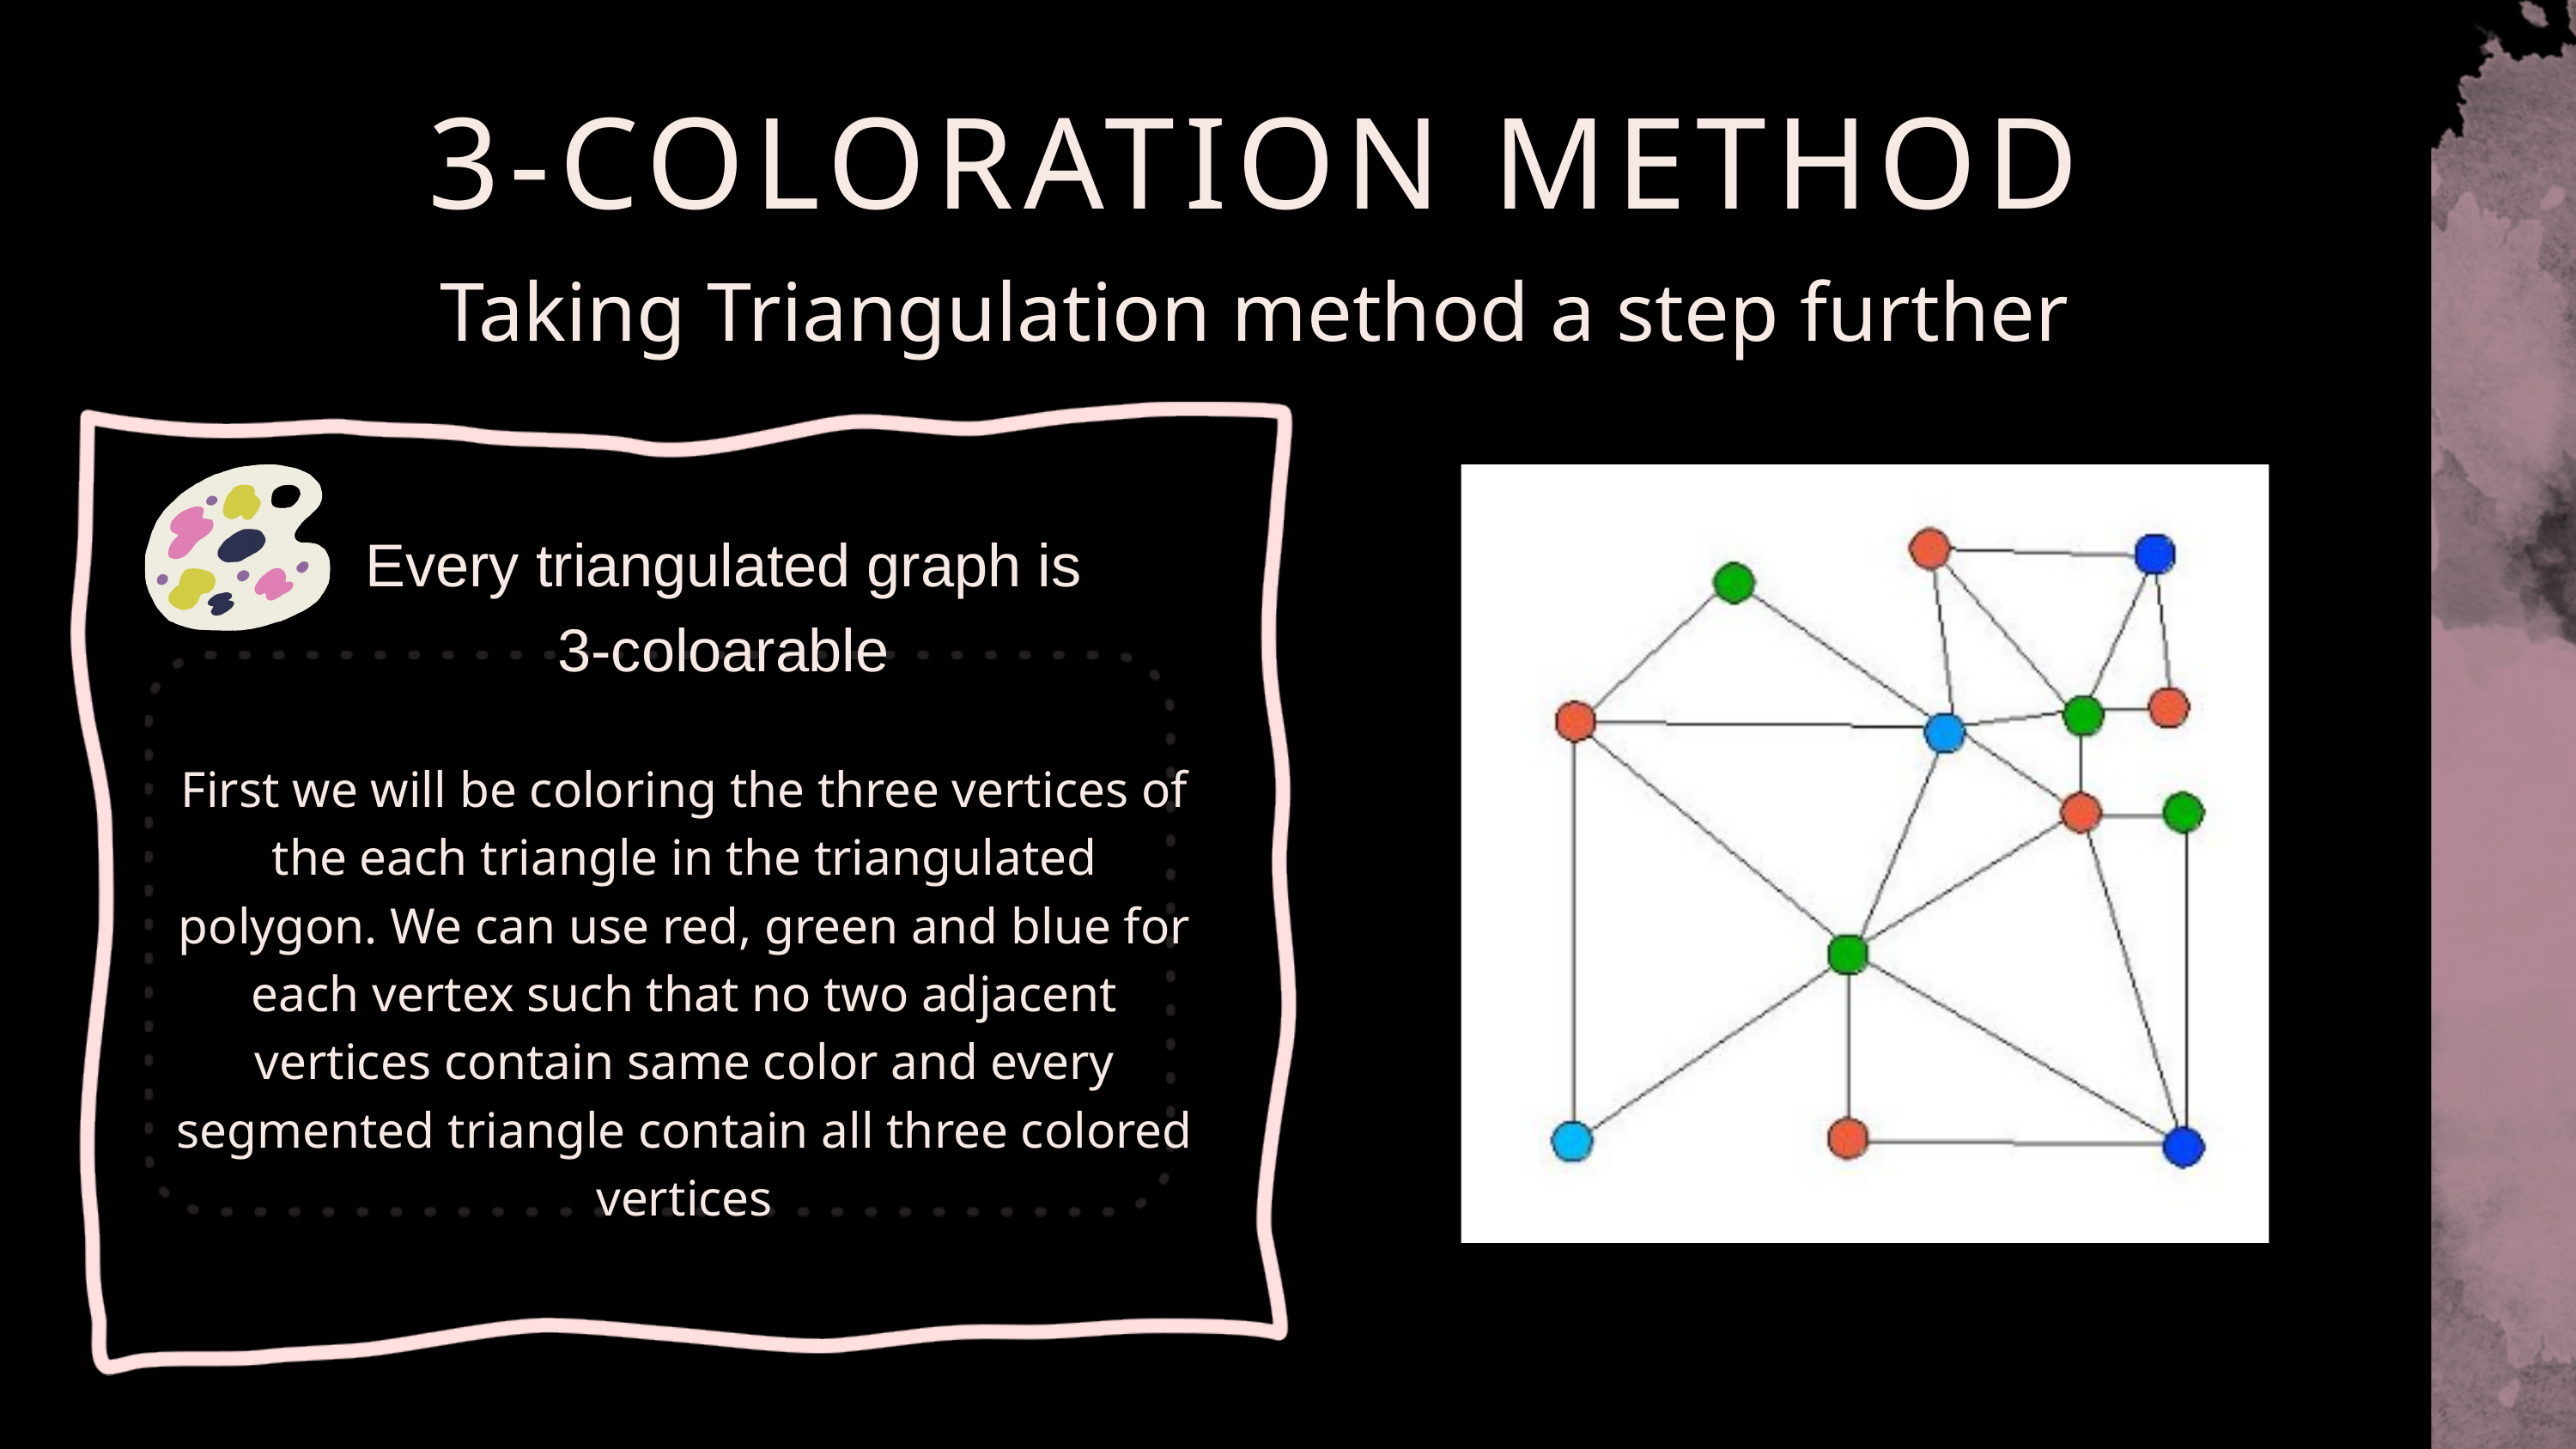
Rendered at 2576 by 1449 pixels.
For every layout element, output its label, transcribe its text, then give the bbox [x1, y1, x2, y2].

text_box [1461, 464, 2269, 1243]
text_box [144, 464, 331, 631]
text_box First we will be coloring the three vertices of the each triangle in the triangulated polygon. We can use red, green and blue for each vertex such that no two adjacent vertices contain same color and every segmented triangle contain all three colored vertices [167, 749, 1202, 1226]
text_box [70, 402, 1299, 1376]
text_box 3-COLORATION METHOD [331, 57, 2178, 411]
text_box Every triangulated graph is 3-coloarable [331, 514, 1117, 684]
text_box Taking Triangulation method a step further [426, 244, 2083, 357]
text_box [2431, 0, 2576, 1449]
